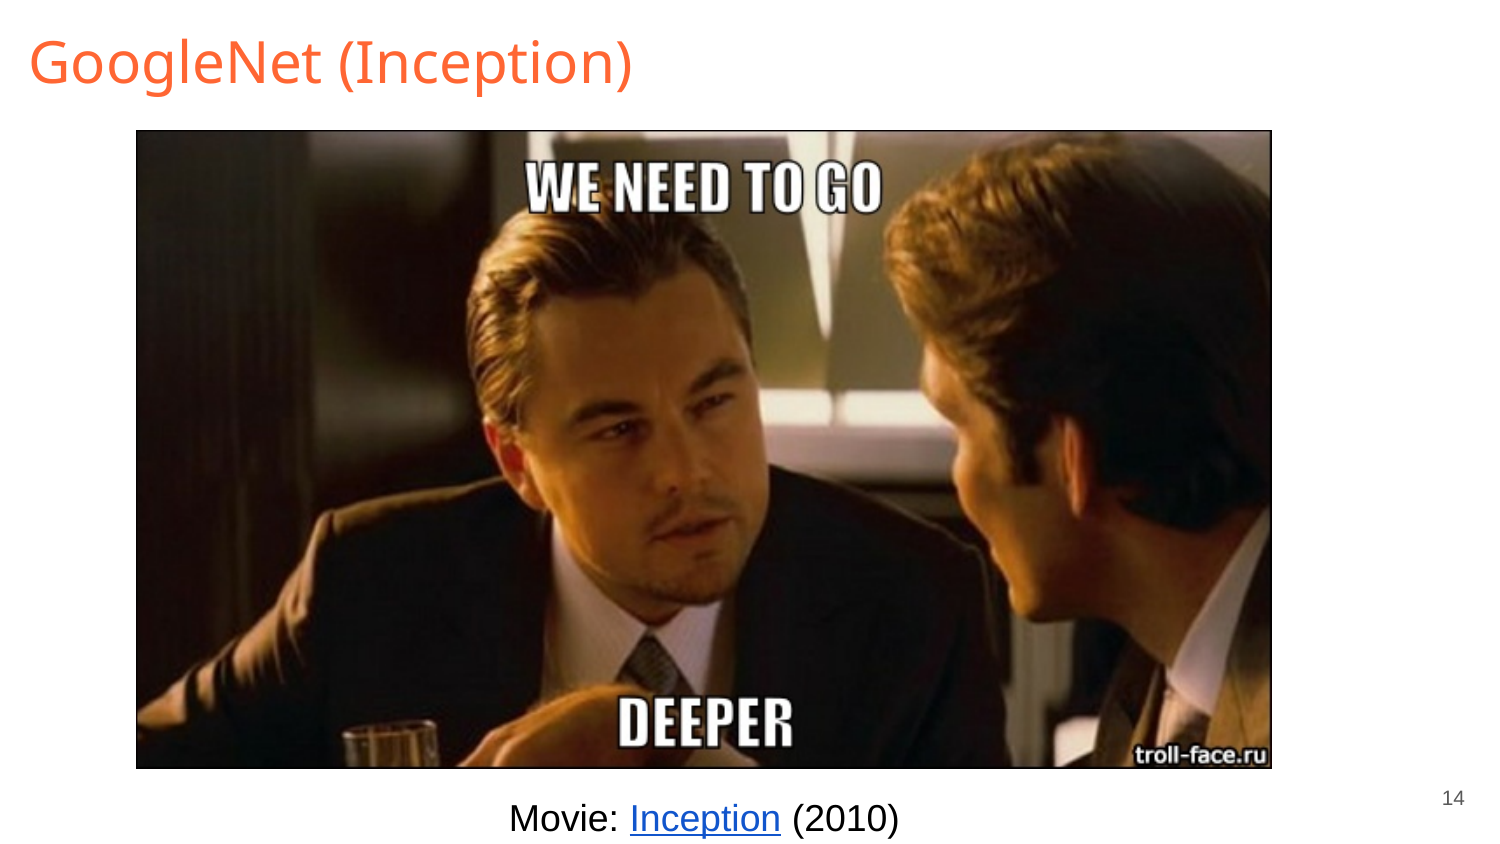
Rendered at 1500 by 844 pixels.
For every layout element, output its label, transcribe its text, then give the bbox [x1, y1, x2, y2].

text_box Movie: Inception (2010) [493, 779, 988, 827]
picture [135, 130, 1272, 769]
slide_number ‹#› [1389, 764, 1480, 830]
title GoogleNet (Inception) [13, 10, 1412, 105]
